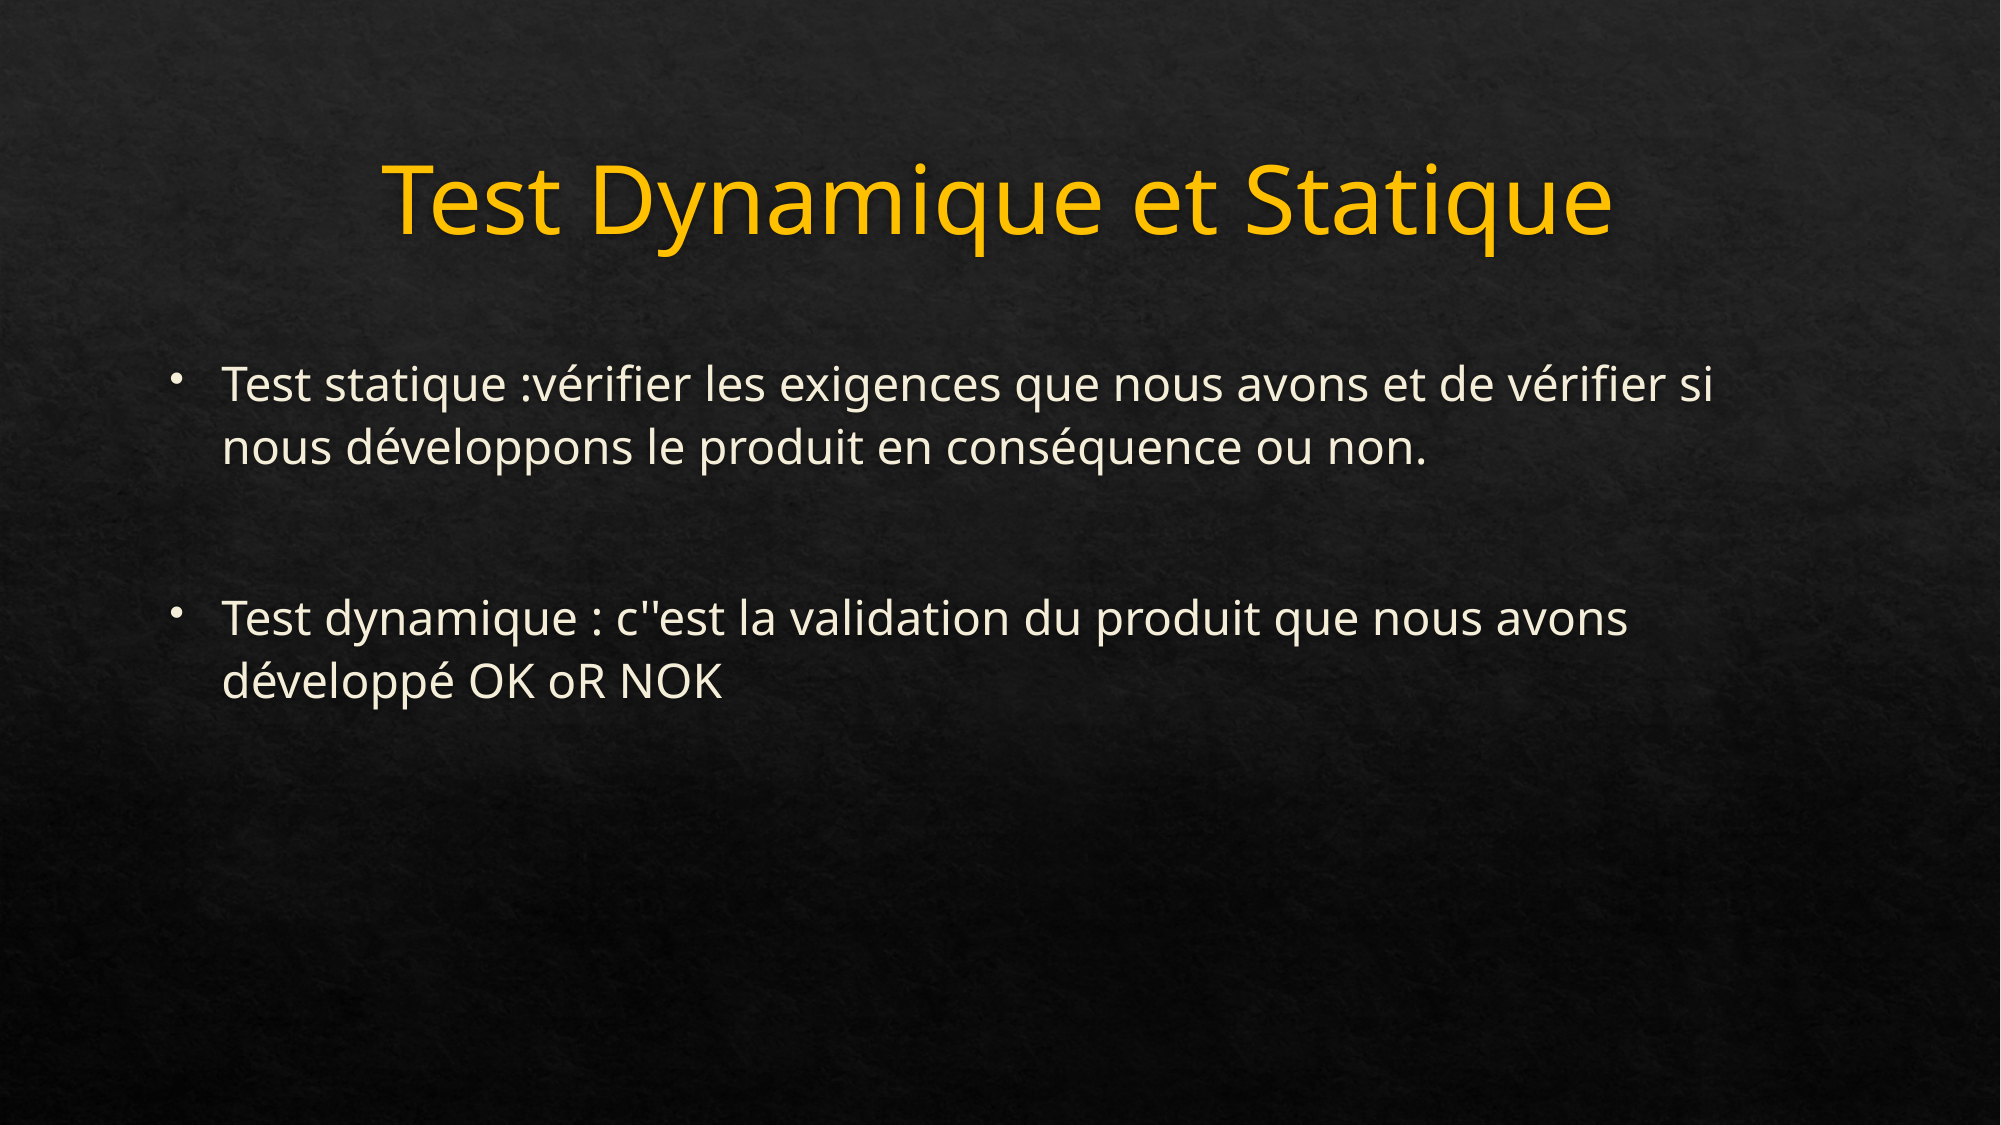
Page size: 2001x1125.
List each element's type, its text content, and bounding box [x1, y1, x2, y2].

title Test Dynamique et Statique [149, 99, 1849, 307]
list Test statique :vérifier les exigences que nous avons et de vérifier si nous développons le produit en conséquence ou non. Test dynamique : c''est la validation du produit que nous avons développé OK oR NOK [149, 340, 1849, 950]
